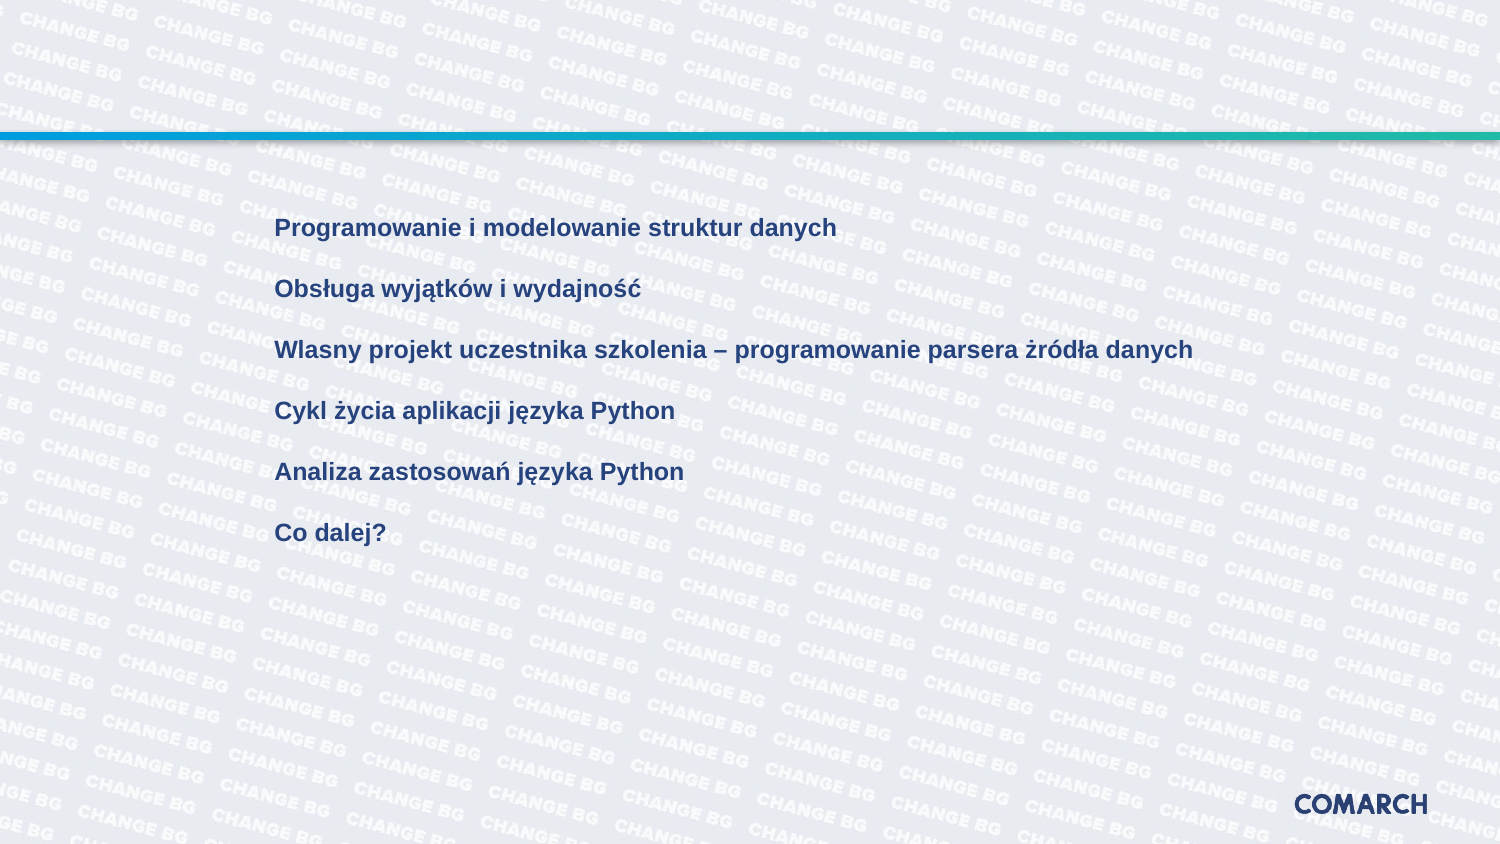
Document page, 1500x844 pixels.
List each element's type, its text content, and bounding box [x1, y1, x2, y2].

list Wlasny projekt uczestnika szkolenia – programowanie parsera żródła danych [259, 325, 1425, 372]
list Cykl życia aplikacji języka Python [259, 386, 1425, 432]
list Obsługa wyjątków i wydajność [259, 264, 1425, 311]
list Programowanie i modelowanie struktur danych [259, 203, 1425, 250]
list Co dalej? [259, 507, 1425, 554]
list Analiza zastosowań języka Python [259, 446, 1425, 493]
picture [1294, 793, 1427, 814]
